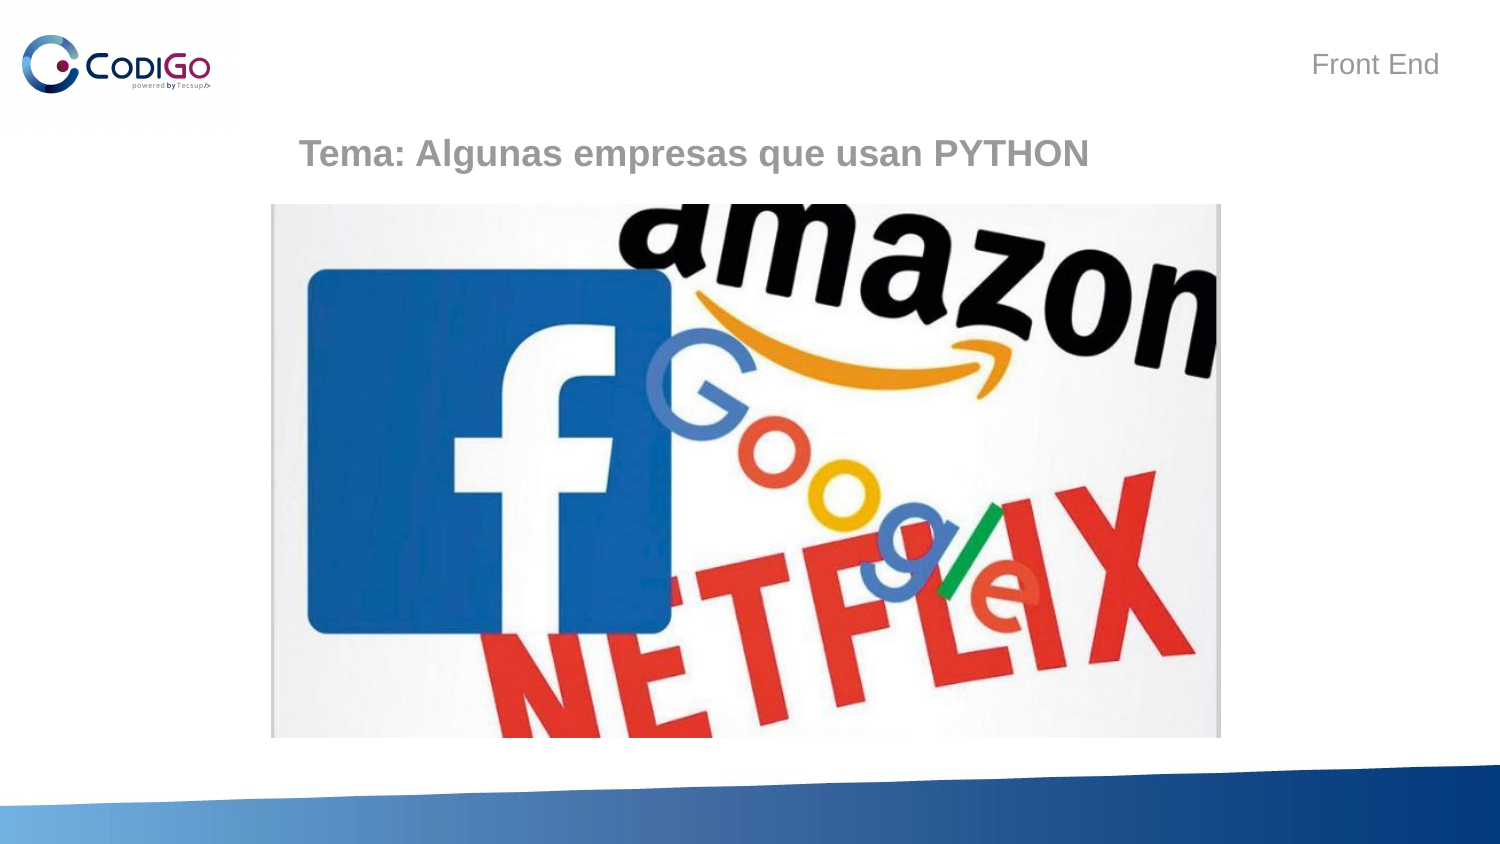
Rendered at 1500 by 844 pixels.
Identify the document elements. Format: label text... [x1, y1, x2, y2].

picture [0, 0, 1500, 844]
text_box Tema: Algunas empresas que usan PYTHON [284, 121, 1161, 182]
